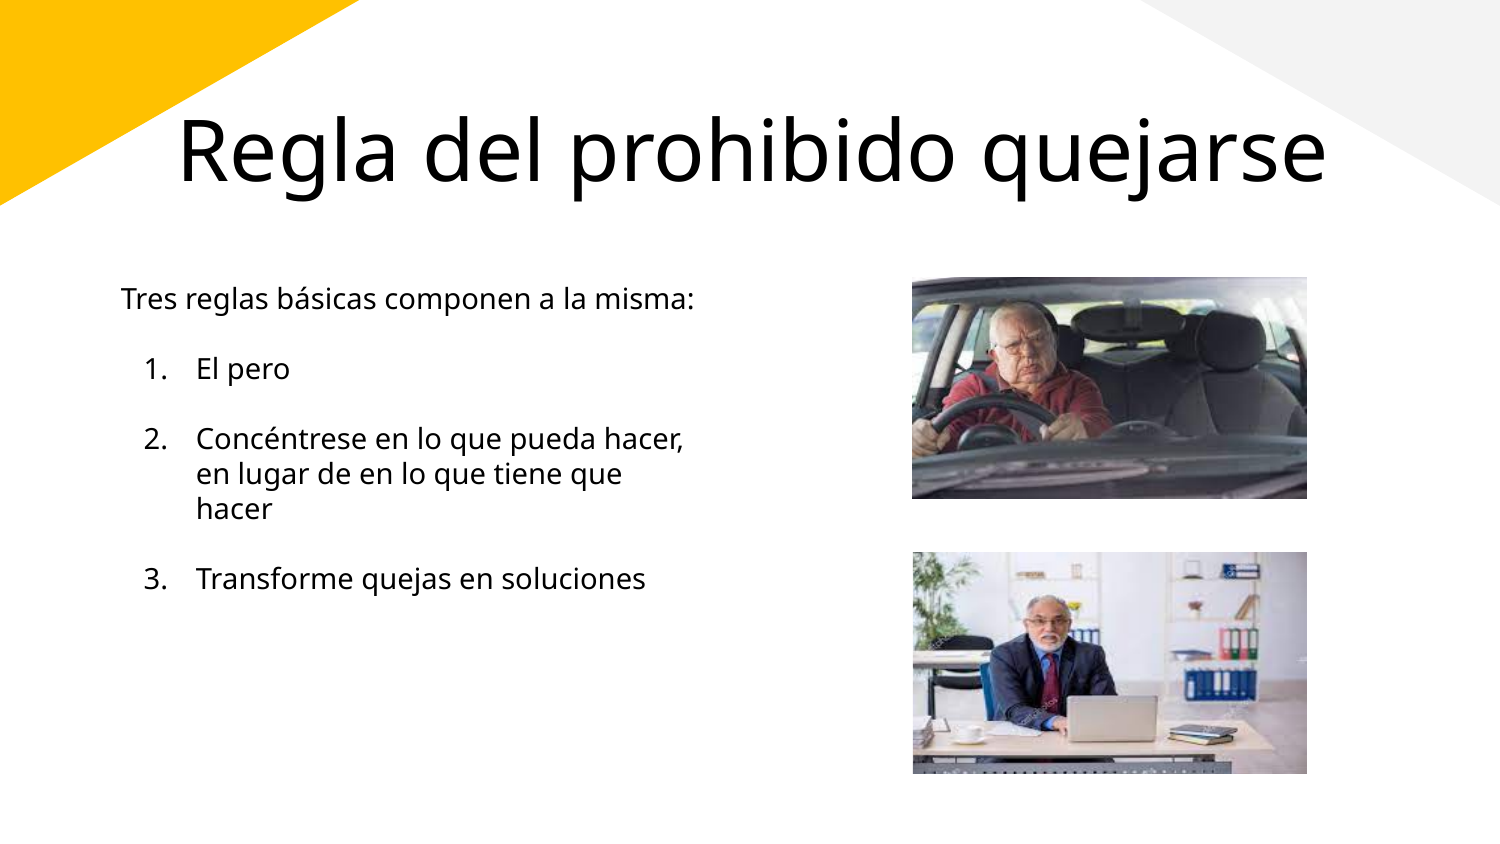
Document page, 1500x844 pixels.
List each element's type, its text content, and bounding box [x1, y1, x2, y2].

picture [912, 552, 1308, 774]
title Regla del prohibido quejarse [88, 80, 1418, 175]
picture [912, 277, 1308, 499]
text_box Tres reglas básicas componen a la misma: El pero Concéntrese en lo que pueda hacer, en lugar de en lo que tiene que hacer Transforme quejas en soluciones [105, 265, 712, 610]
